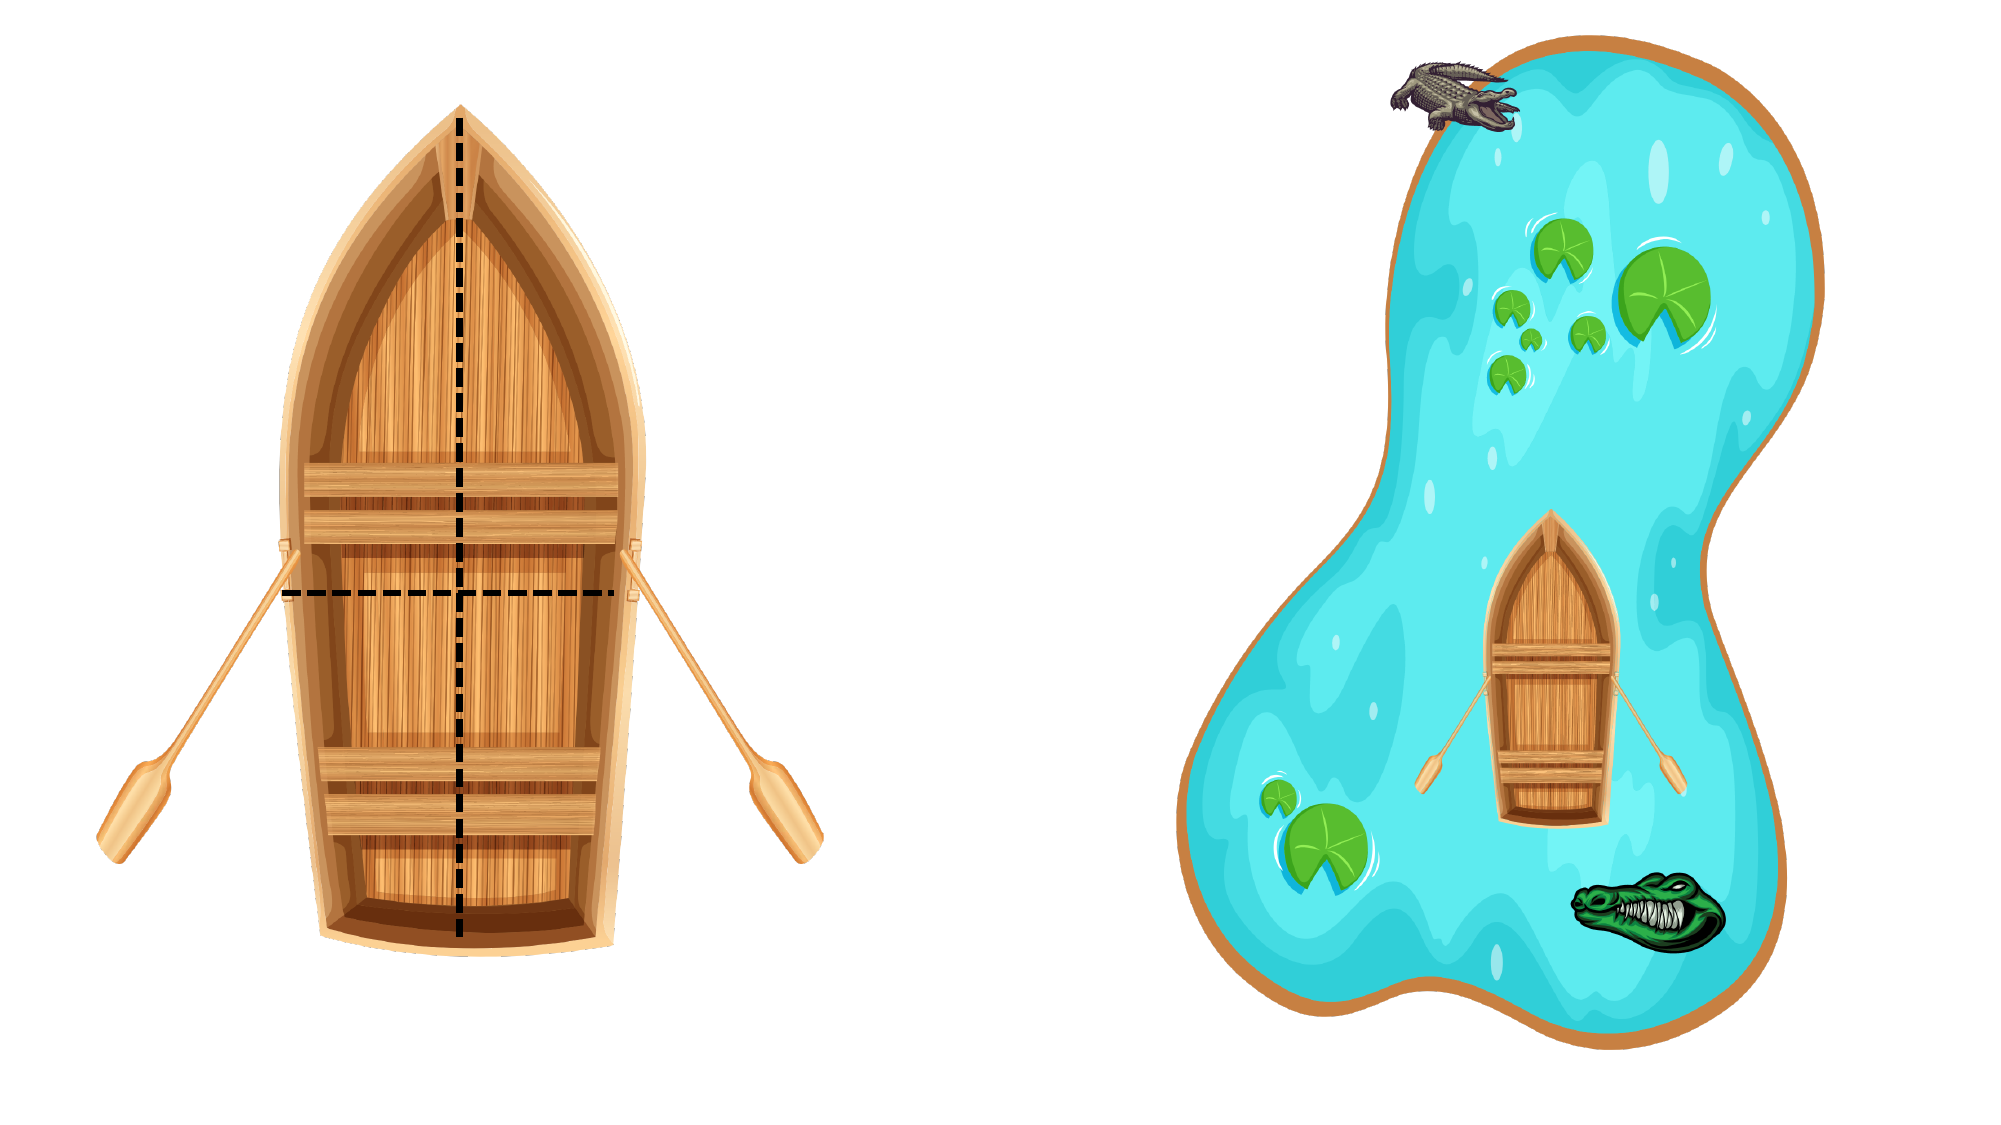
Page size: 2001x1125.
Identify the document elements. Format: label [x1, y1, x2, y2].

picture [1152, 0, 1949, 1071]
picture [61, 0, 858, 1071]
